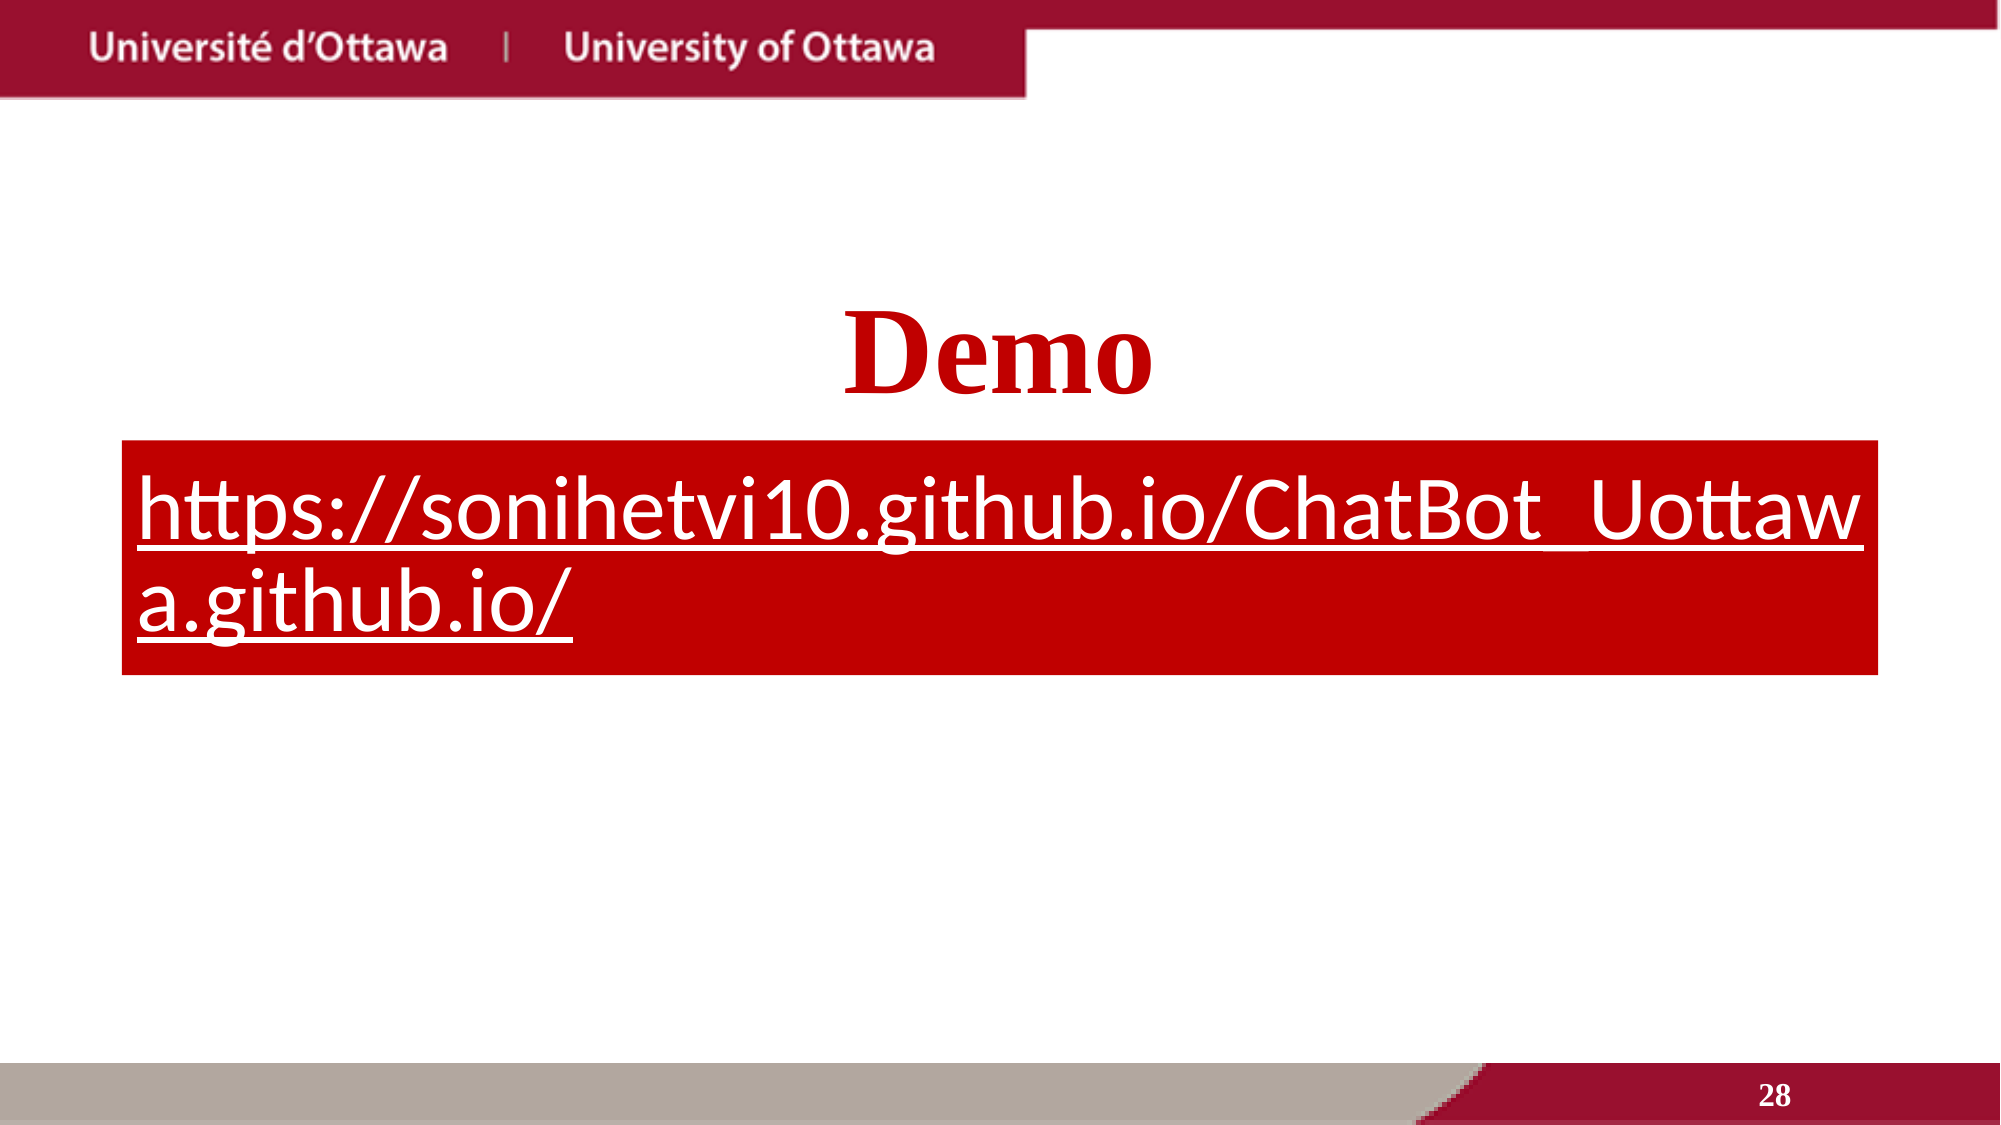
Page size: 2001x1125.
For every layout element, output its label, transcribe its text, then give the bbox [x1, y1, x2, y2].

text_box https://sonihetvi10.github.io/ChatBot_Uottawa.github.io/ [121, 440, 1879, 676]
title Demo [121, 186, 1879, 440]
picture [0, 0, 2000, 100]
picture [0, 1063, 2000, 1125]
slide_number 28 [1550, 1063, 2000, 1124]
